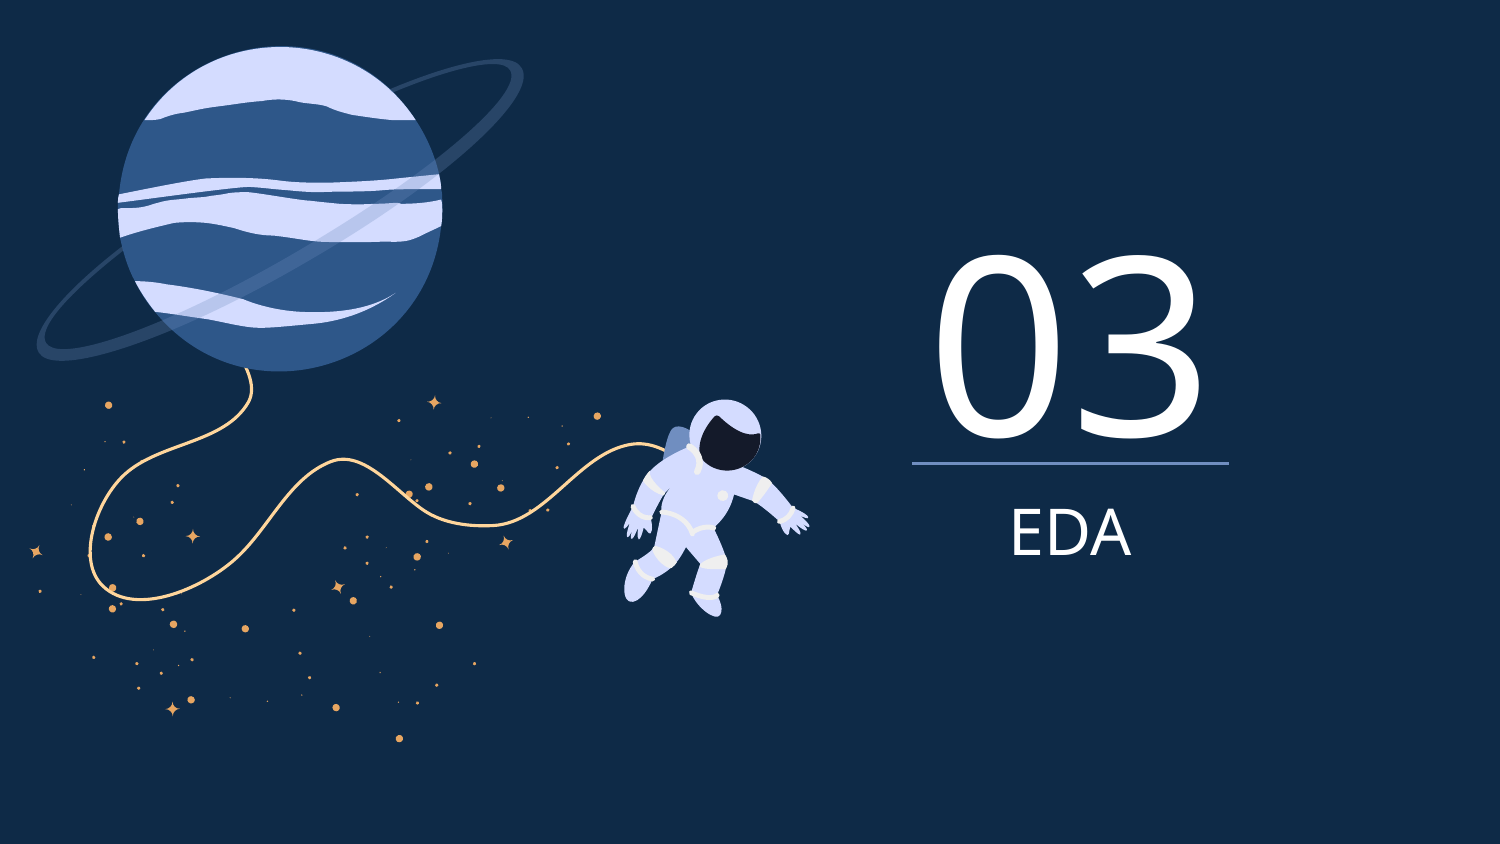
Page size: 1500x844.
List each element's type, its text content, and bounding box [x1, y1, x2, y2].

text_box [0, 45, 845, 808]
title 03 [892, 171, 1249, 443]
title EDA [892, 485, 1249, 574]
